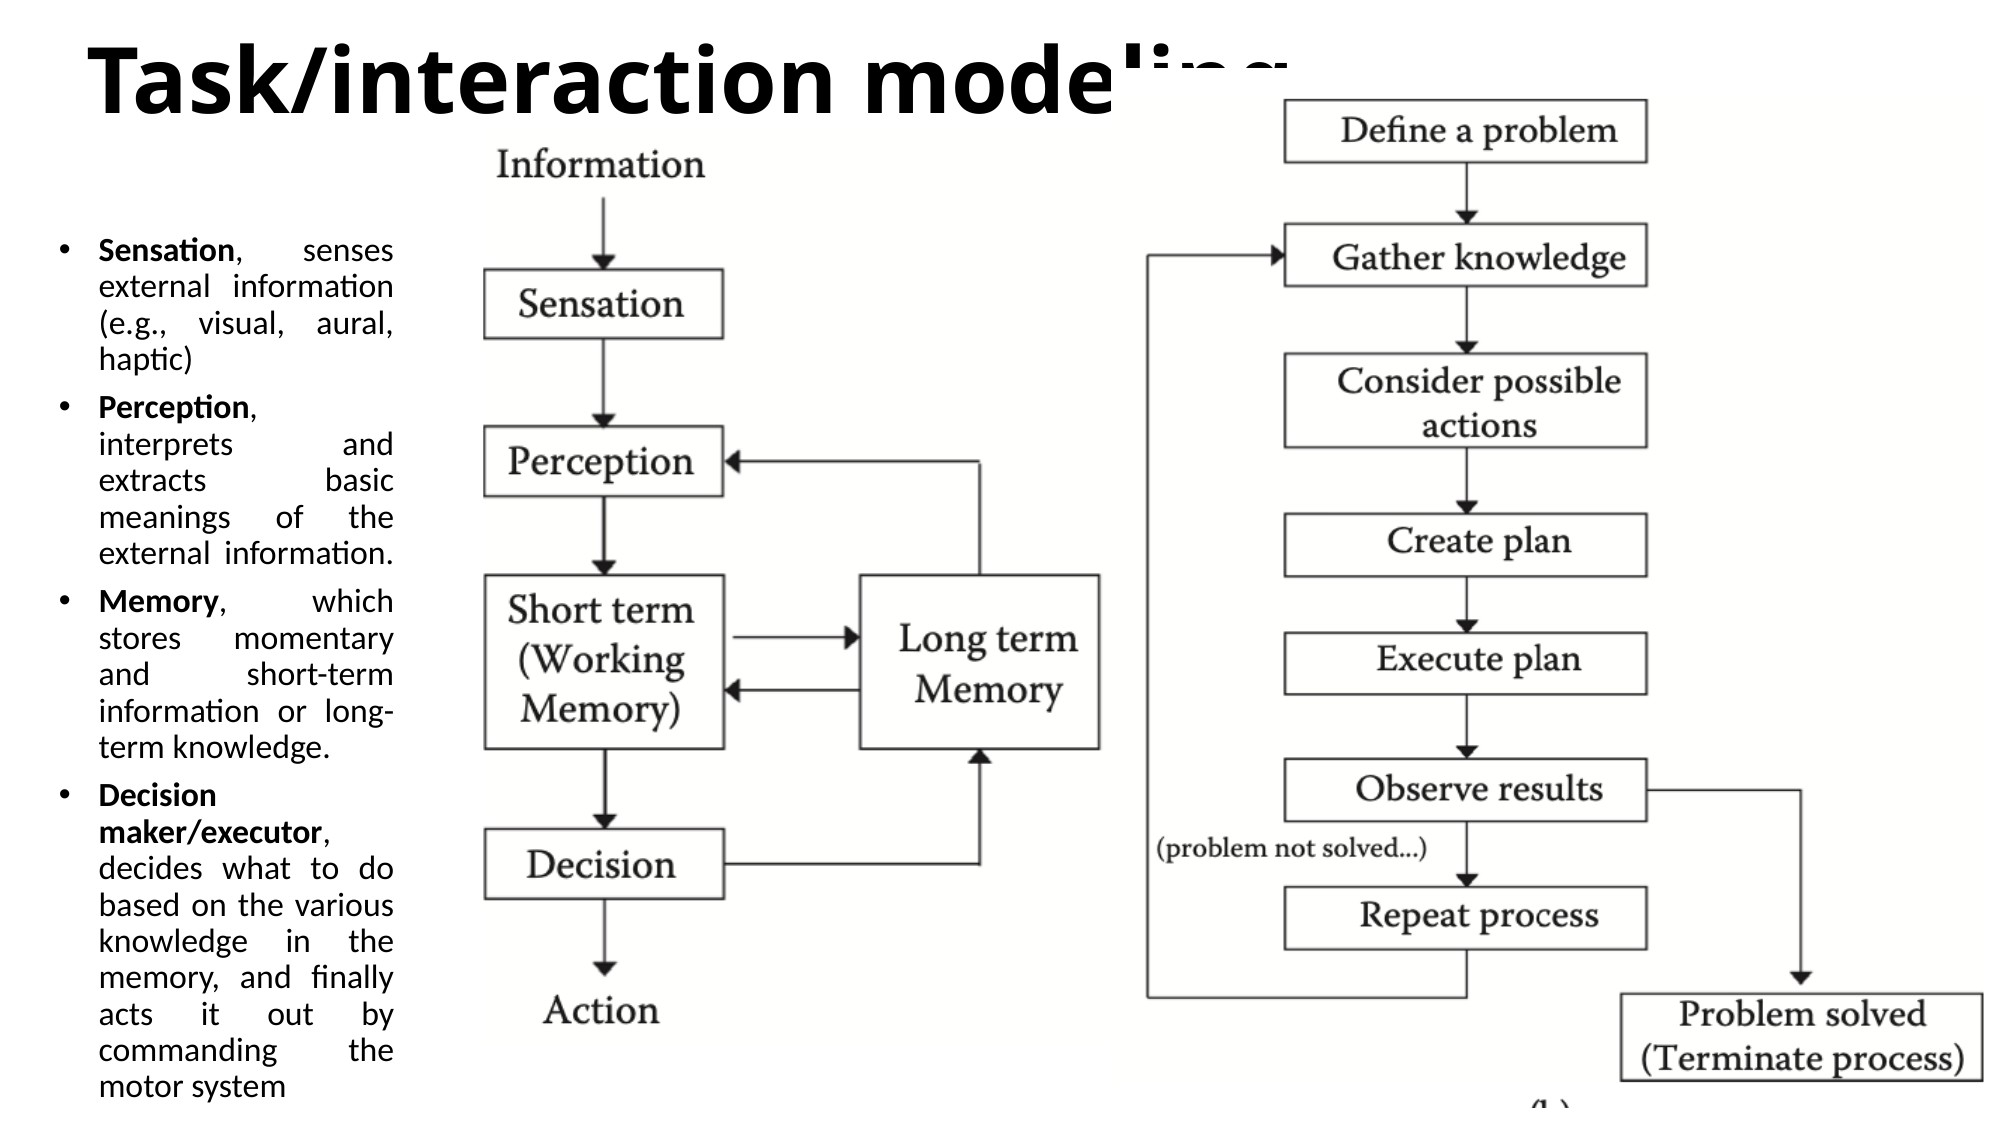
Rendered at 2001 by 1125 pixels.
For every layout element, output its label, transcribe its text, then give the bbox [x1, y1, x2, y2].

title Task/interaction modeling [71, 11, 1797, 157]
text_box Sensation, senses external information (e.g., visual, aural, haptic) Perception, interprets and extracts basic meanings of the external information. Memory, which stores momentary and short-term information or long-term knowledge. Decision maker/executor, decides what to do based on the various knowledge in the memory, and finally acts it out by commanding the motor system [43, 224, 409, 1125]
picture [1111, 68, 2000, 1108]
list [464, 130, 1111, 1046]
